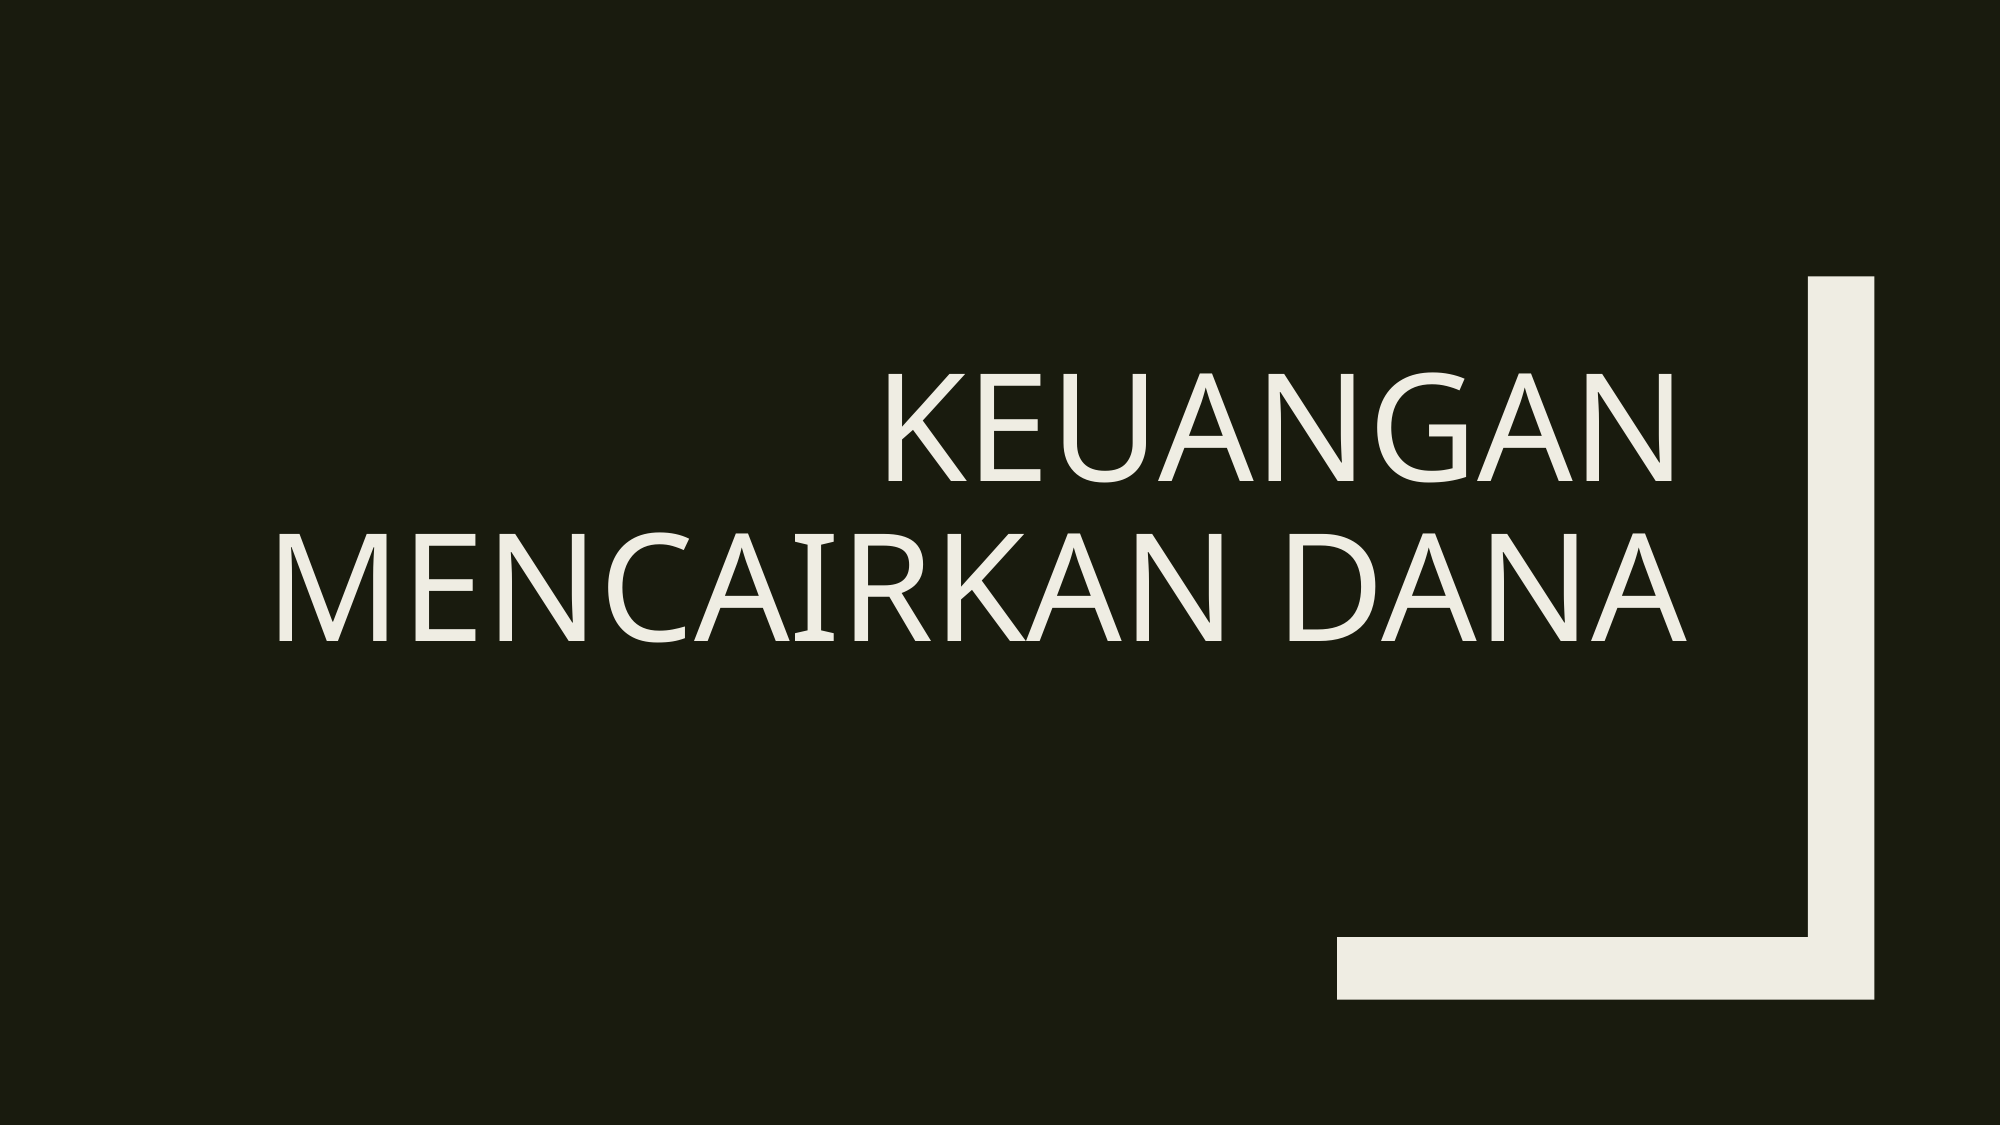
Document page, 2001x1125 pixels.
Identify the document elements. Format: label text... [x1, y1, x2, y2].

title KEUANGAN mencairkan dana [125, 213, 1703, 682]
